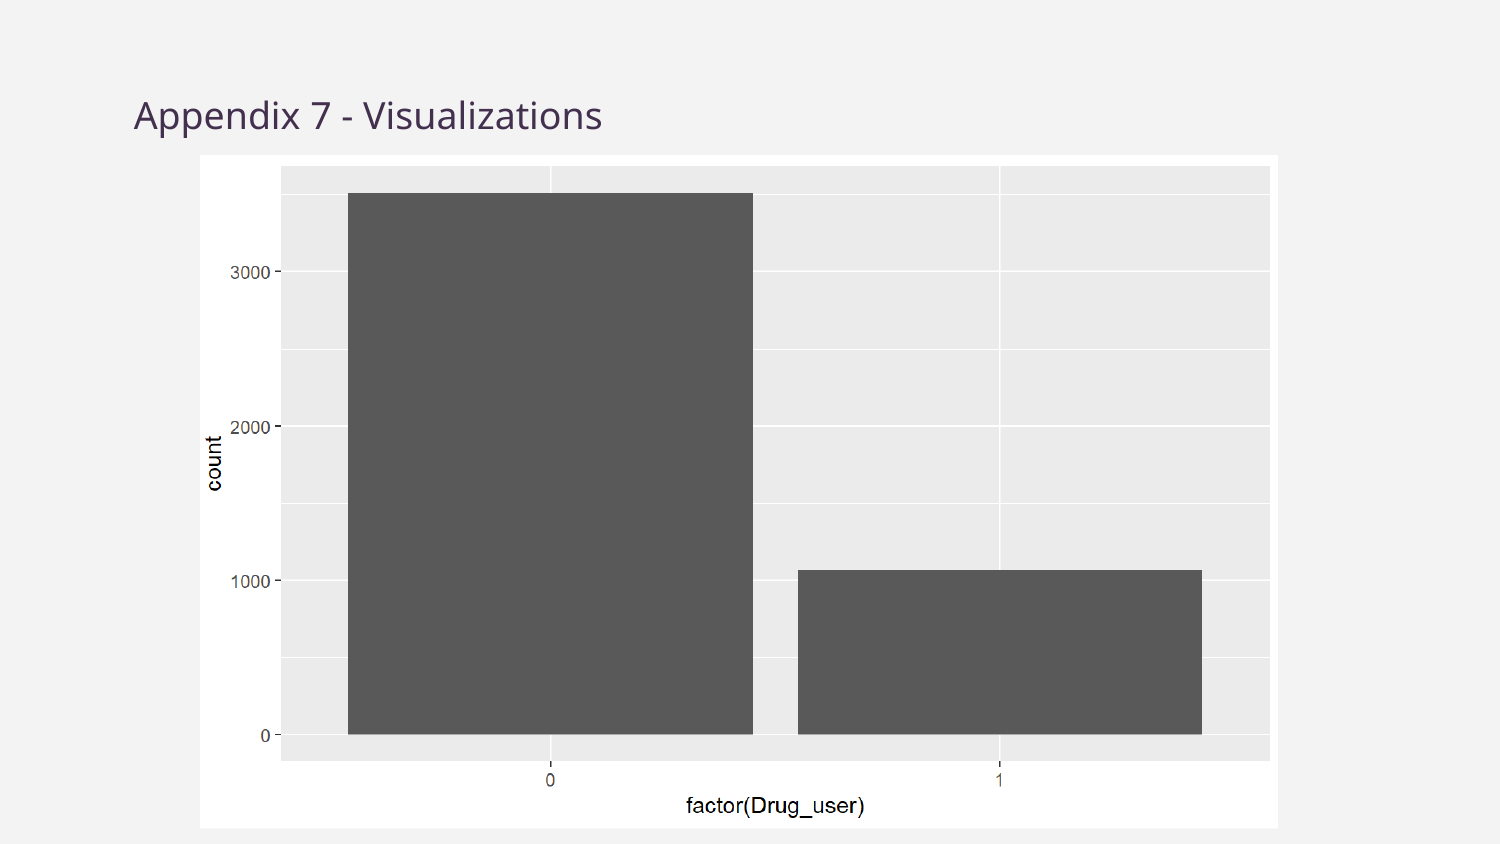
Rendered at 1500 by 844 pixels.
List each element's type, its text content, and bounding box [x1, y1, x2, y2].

title Appendix 7 - Visualizations [118, 77, 1072, 233]
picture [200, 154, 1278, 830]
